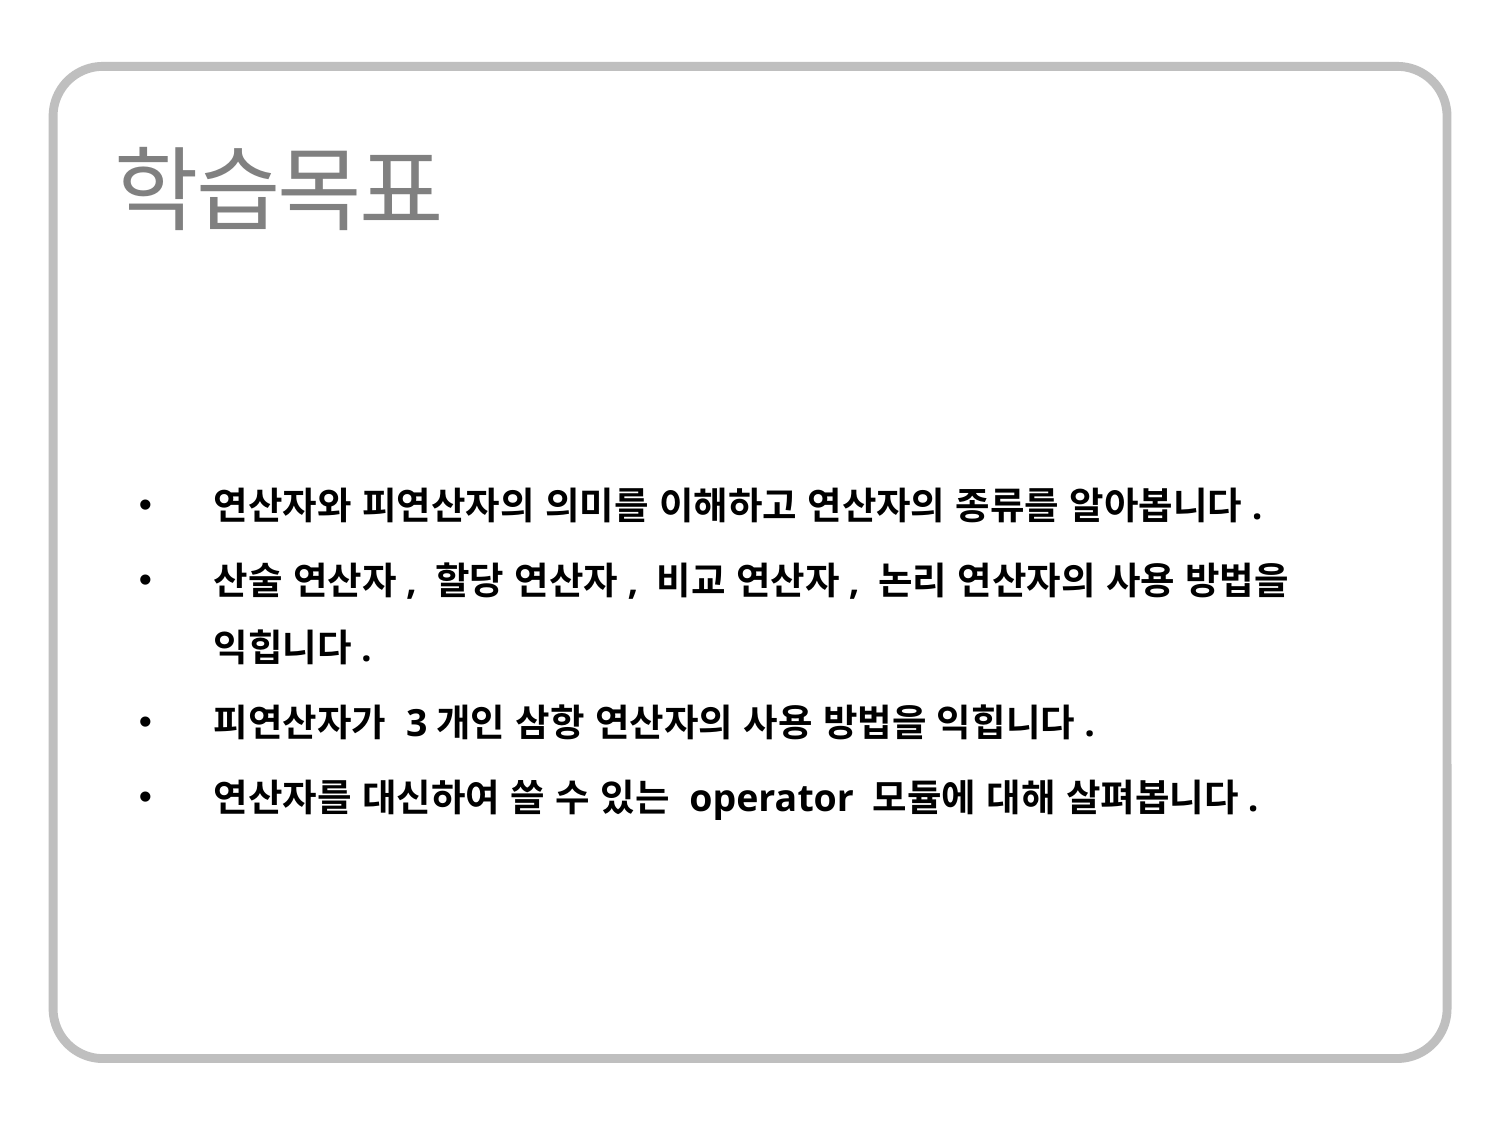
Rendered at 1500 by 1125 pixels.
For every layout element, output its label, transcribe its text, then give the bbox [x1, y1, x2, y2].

list 연산자와 피연산자의 의미를 이해하고 연산자의 종류를 알아봅니다. 산술 연산자, 할당 연산자, 비교 연산자, 논리 연산자의 사용 방법을 익힙니다. 피연산자가 3개인 삼항 연산자의 사용 방법을 익힙니다. 연산자를 대신하여 쓸 수 있는 operator 모듈에 대해 살펴봅니다. [123, 302, 1388, 976]
